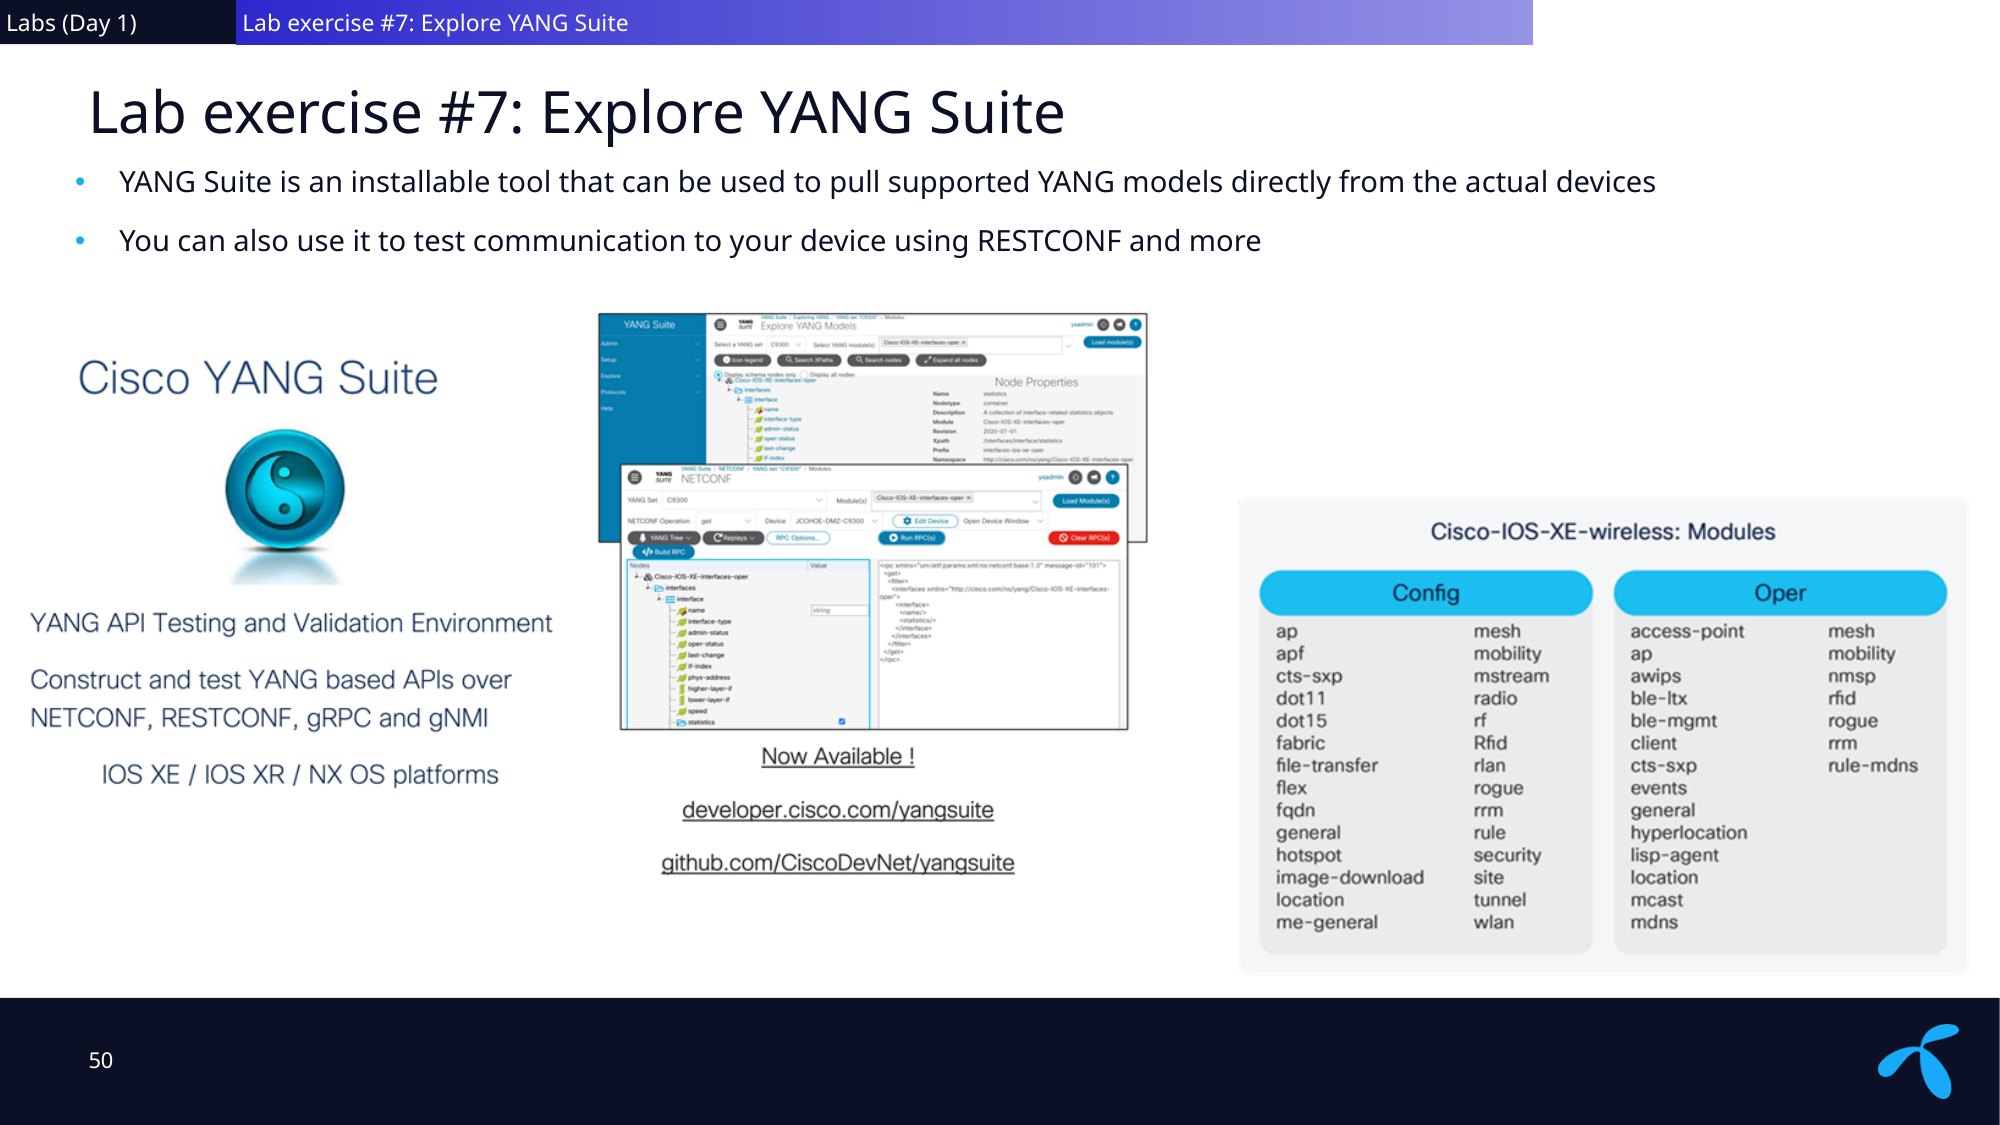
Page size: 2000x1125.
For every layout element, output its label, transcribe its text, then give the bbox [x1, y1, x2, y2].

footer Labs (Day 1) [0, 0, 236, 45]
title Lab exercise #7: Explore YANG Suite [88, 70, 1911, 152]
picture [1237, 496, 1970, 976]
slide_number 50 [88, 1024, 237, 1099]
text_box Lab exercise #7: Explore YANG Suite [236, 0, 1533, 45]
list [12, 296, 1150, 888]
picture [1878, 1024, 1959, 1099]
text_box YANG Suite is an installable tool that can be used to pull supported YANG models directly from the actual devices You can also use it to test communication to your device using RESTCONF and more [60, 152, 1948, 265]
